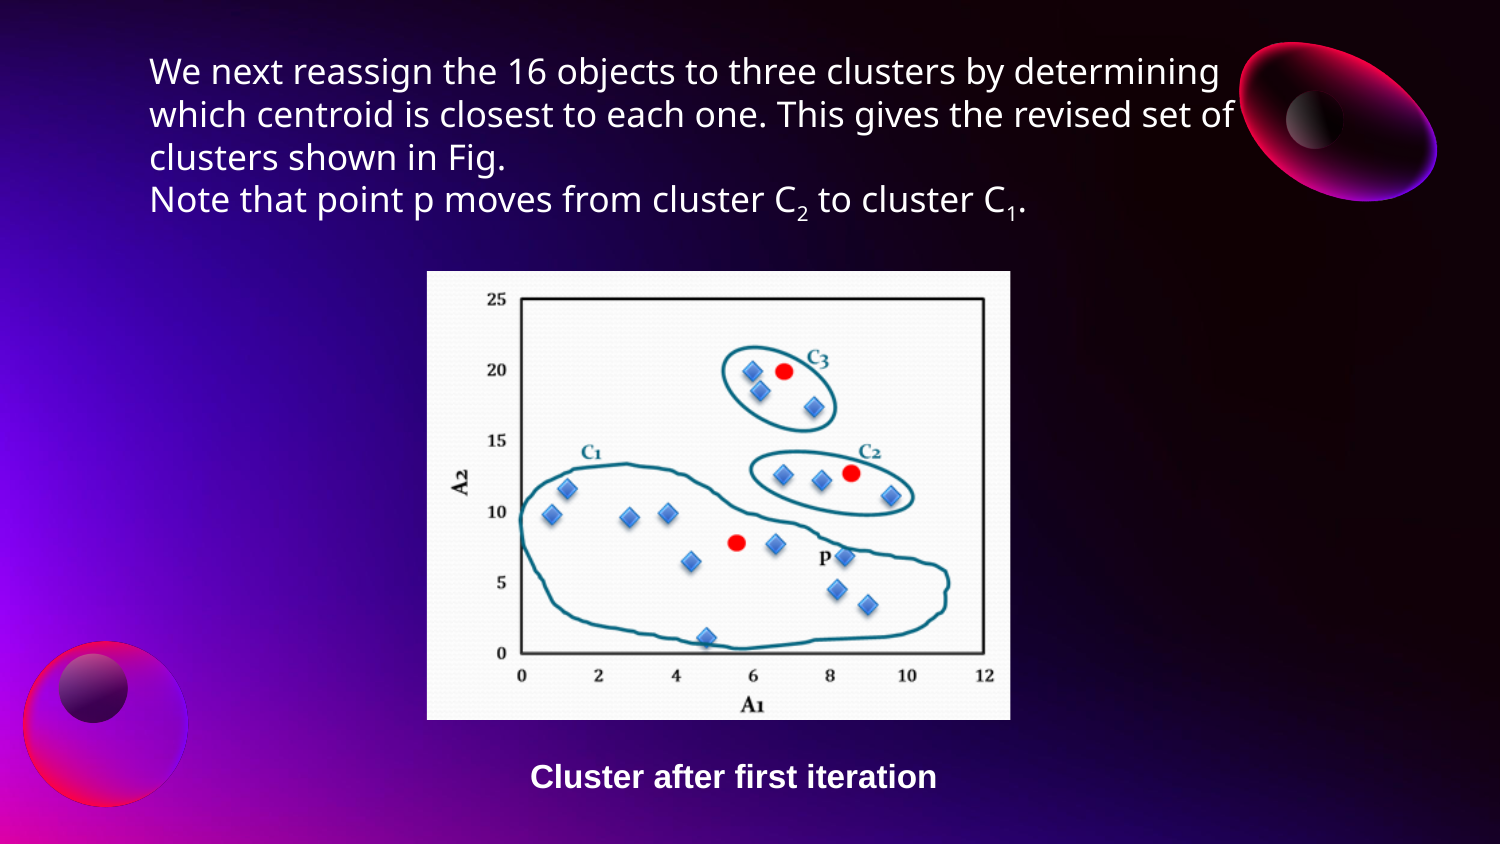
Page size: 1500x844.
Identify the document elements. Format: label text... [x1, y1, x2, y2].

text_box Cluster after first iteration [487, 733, 980, 810]
text_box We next reassign the 16 objects to three clusters by determining which centroid is closest to each one. This gives the revised set of clusters shown in Fig. Note that point p moves from cluster C2 to cluster C1. [134, 34, 1334, 241]
picture [0, 0, 1500, 844]
